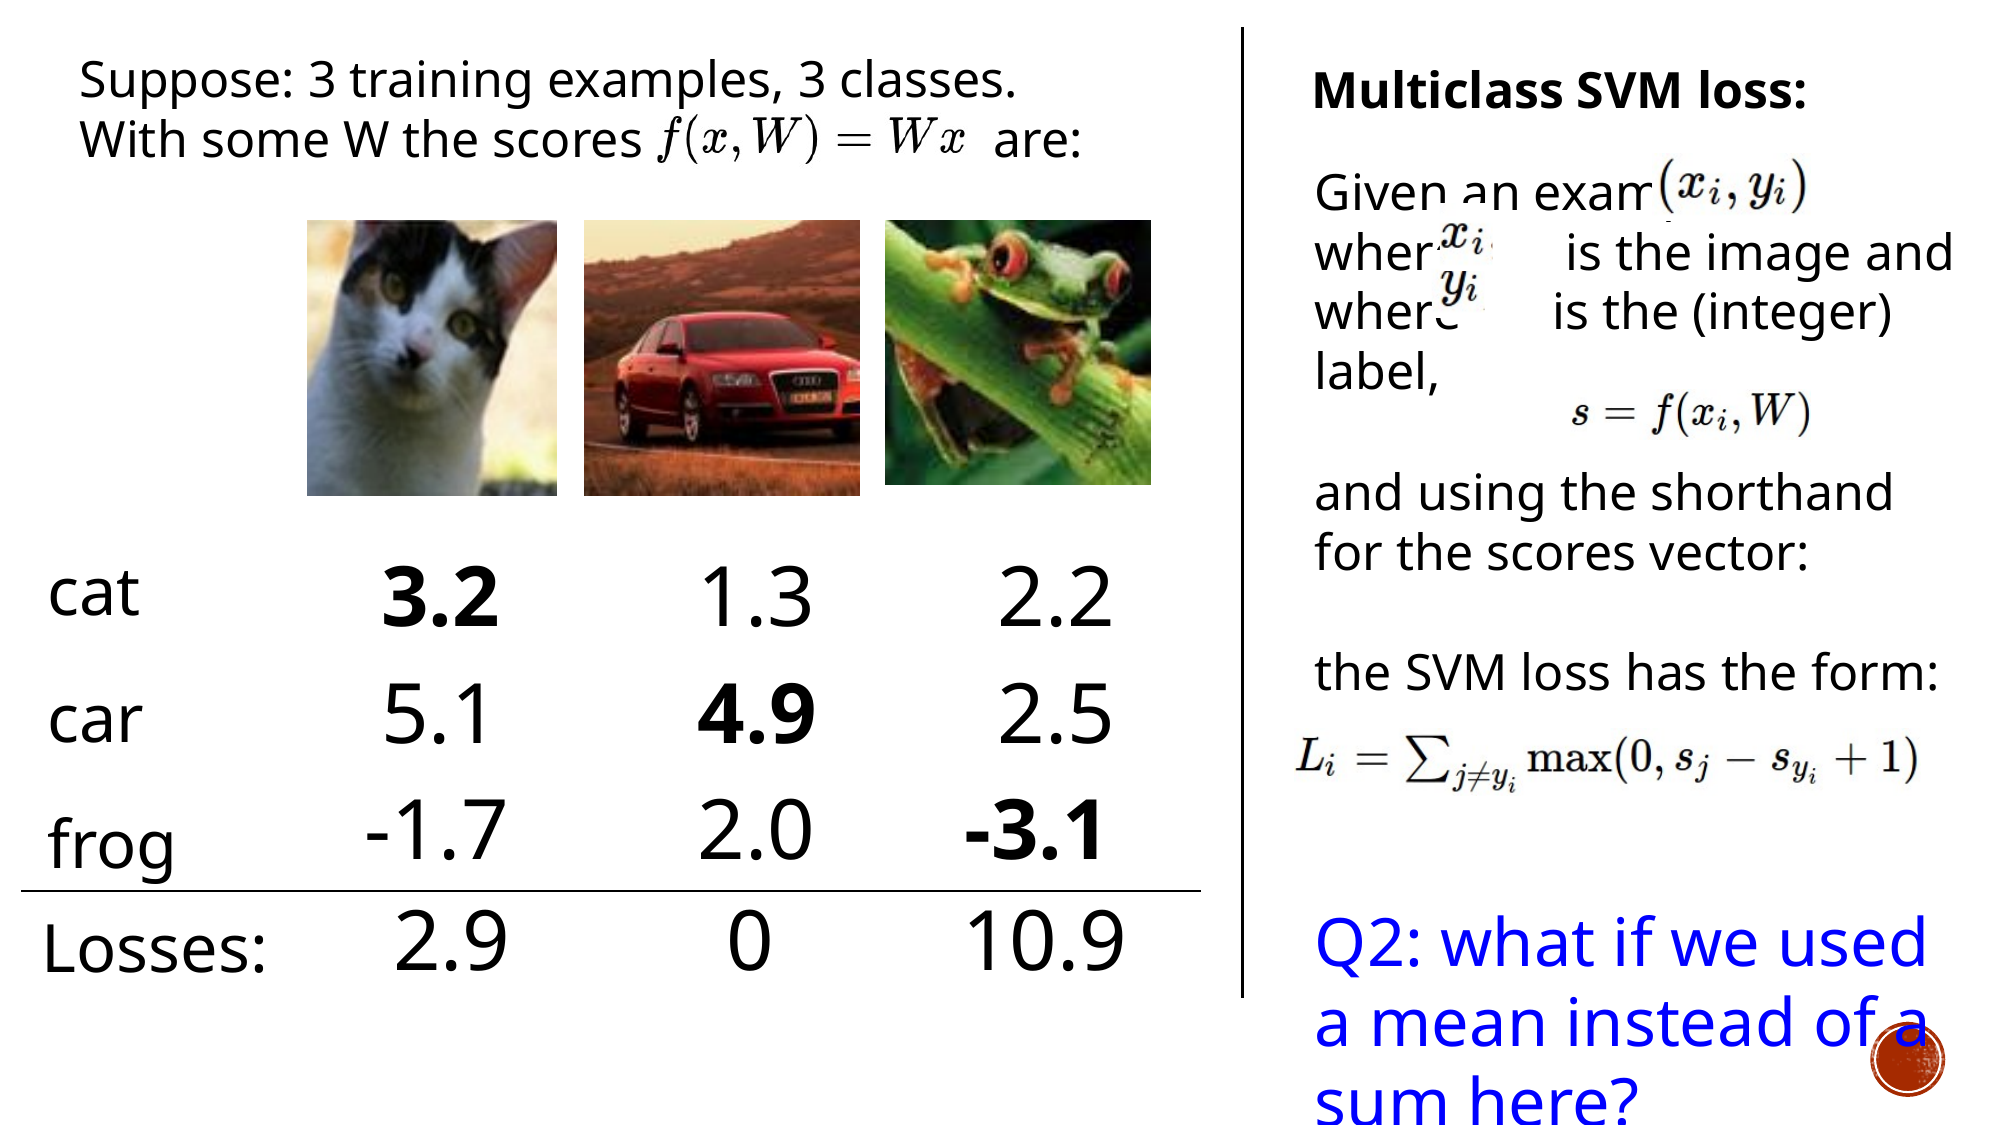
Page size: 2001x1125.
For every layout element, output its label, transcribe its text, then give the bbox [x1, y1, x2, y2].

text_box 0 [706, 867, 898, 954]
picture [1570, 389, 1811, 440]
picture [1294, 728, 1921, 796]
text_box frog [27, 782, 315, 842]
slide_number 8 [1422, 1020, 1543, 1107]
text_box cat [27, 529, 315, 589]
picture [885, 220, 1151, 485]
text_box 5.1 [361, 639, 627, 718]
text_box 2.5 [977, 639, 1241, 718]
text_box 1.3 [677, 522, 943, 601]
picture [1652, 153, 1811, 221]
text_box 4.9 [677, 639, 943, 718]
text_box 2.0 [677, 756, 943, 835]
text_box -3.1 [944, 756, 1210, 835]
text_box -1.7 [344, 756, 610, 835]
text_box Given an example where is the image and where is the (integer) label, and using the shorthand for the scores vector: the SVM loss has the form: Q2: what if we used a mean instead of a sum here? [1295, 140, 1980, 774]
text_box 2.2 [977, 522, 1241, 601]
text_box car [27, 655, 315, 716]
text_box 10.9 [942, 867, 1164, 954]
text_box 2.9 [373, 867, 564, 954]
text_box Multiclass SVM loss: [1291, 38, 1996, 142]
text_box Losses: [21, 885, 297, 964]
picture [307, 220, 557, 496]
text_box Suppose: 3 training examples, 3 classes. With some W the scores are: [59, 27, 1695, 105]
text_box 3.2 [361, 522, 627, 601]
picture [650, 105, 968, 172]
picture [1431, 203, 1493, 318]
picture [584, 220, 860, 496]
